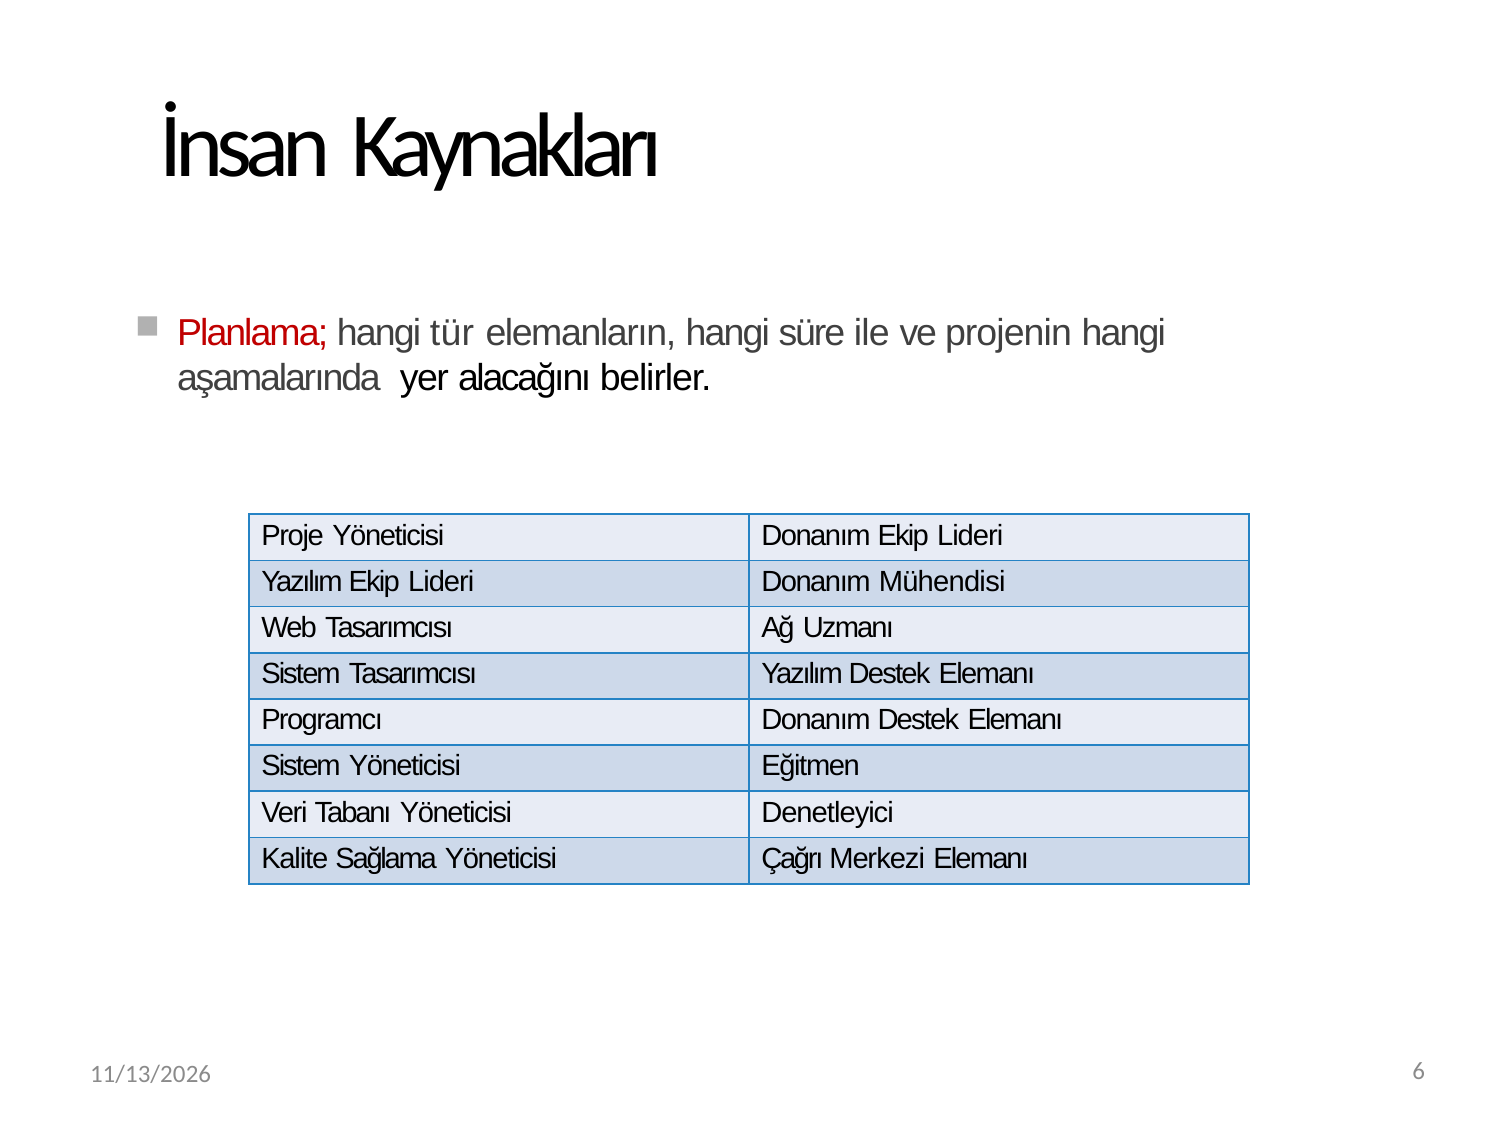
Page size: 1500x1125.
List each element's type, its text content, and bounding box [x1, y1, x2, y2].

table_cell Yazılım Ekip Lideri [250, 561, 748, 606]
table_cell Donanım Mühendisi [750, 561, 1248, 606]
slide_number 6 [1074, 746, 1425, 1125]
table_header Donanım Ekip Lideri [750, 515, 1248, 560]
table_cell Sistem Tasarımcısı [250, 654, 748, 698]
table_cell Sistem Yöneticisi [250, 746, 748, 790]
table_header Proje Yöneticisi [250, 515, 748, 560]
table_cell Ağ Uzmanı [750, 607, 1248, 652]
table_cell Web Tasarımcısı [250, 607, 748, 652]
table_cell Kalite Sağlama Yöneticisi [250, 838, 748, 883]
table_cell Çağrı Merkezi Elemanı [750, 838, 1248, 883]
table_cell Programcı [250, 700, 748, 744]
text_box Planlama; hangi tür elemanların, hangi süre ile ve projenin hangi aşamalarında yer alacağını belirler. [132, 305, 1372, 398]
table_cell Denetleyici [750, 792, 1248, 837]
table_cell Yazılım Destek Elemanı [750, 654, 1248, 698]
table_cell Eğitmen [750, 746, 1248, 790]
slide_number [75, 1042, 425, 1103]
table_cell Veri Tabanı Yöneticisi [250, 792, 748, 837]
table_cell Donanım Destek Elemanı [750, 700, 1248, 744]
title İnsan Kaynakları [75, 43, 1425, 234]
